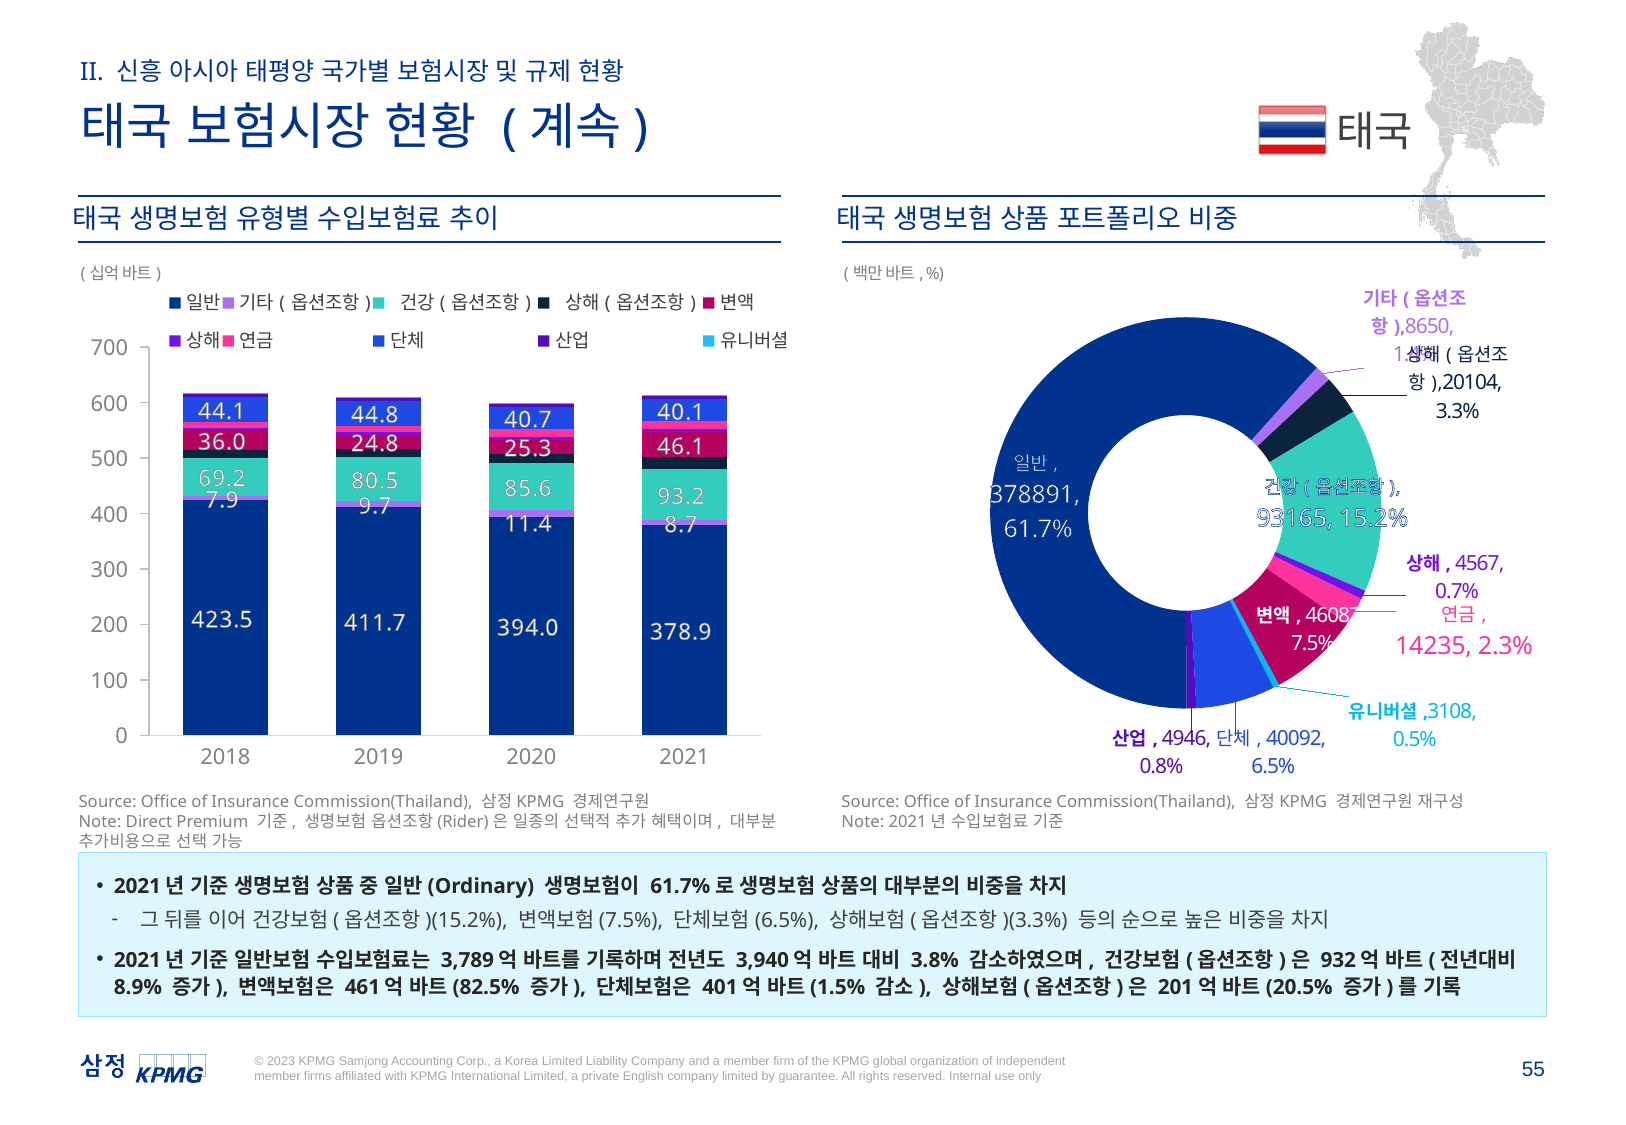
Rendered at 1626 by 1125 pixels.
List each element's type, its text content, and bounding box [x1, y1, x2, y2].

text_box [841, 196, 1547, 832]
chart [78, 278, 829, 781]
list 태국 보험시장 현황 (계속) [80, 101, 1253, 155]
text_box (십억 바트) [78, 263, 185, 277]
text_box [78, 196, 782, 242]
picture [80, 1054, 206, 1083]
text_box 2021년 기준 생명보험 상품 중 일반(Ordinary) 생명보험이 61.7%로 생명보험 상품의 대부분의 비중을 차지 그 뒤를 이어 건강보험(옵션조항)(15.2%), 변액보험(7.5%), 단체보험(6.5%), 상해보험(옵션조항)(3.3%) 등의 순으로 높은 비중을 차지 2021년 기준 일반보험 수입보험료는 3,789억 바트를 기록하며 전년도 3,940억 바트 대비 3.8% 감소하였으며, 건강보험(옵션조항)은 932억 바트(전년대비 8.9% 증가), 변액보험은 461억 바트(82.5% 증가), 단체보험은 401억 바트(1.5% 감소), 상해보험(옵션조항)은 201억 바트(20.5% 증가)를 기록 [78, 852, 1547, 1017]
list II. 신흥 아시아 태평양 국가별 보험시장 및 규제 현황 [80, 54, 1253, 85]
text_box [1258, 21, 1579, 260]
chart [831, 277, 1541, 781]
text_box Source: Office of Insurance Commission(Thailand), 삼정KPMG 경제연구원 Note: Direct Premium 기준, 생명보험 옵션조항(Rider)은 일종의 선택적 추가 혜택이며, 대부분 추가비용으로 선택 가능 [78, 789, 783, 851]
